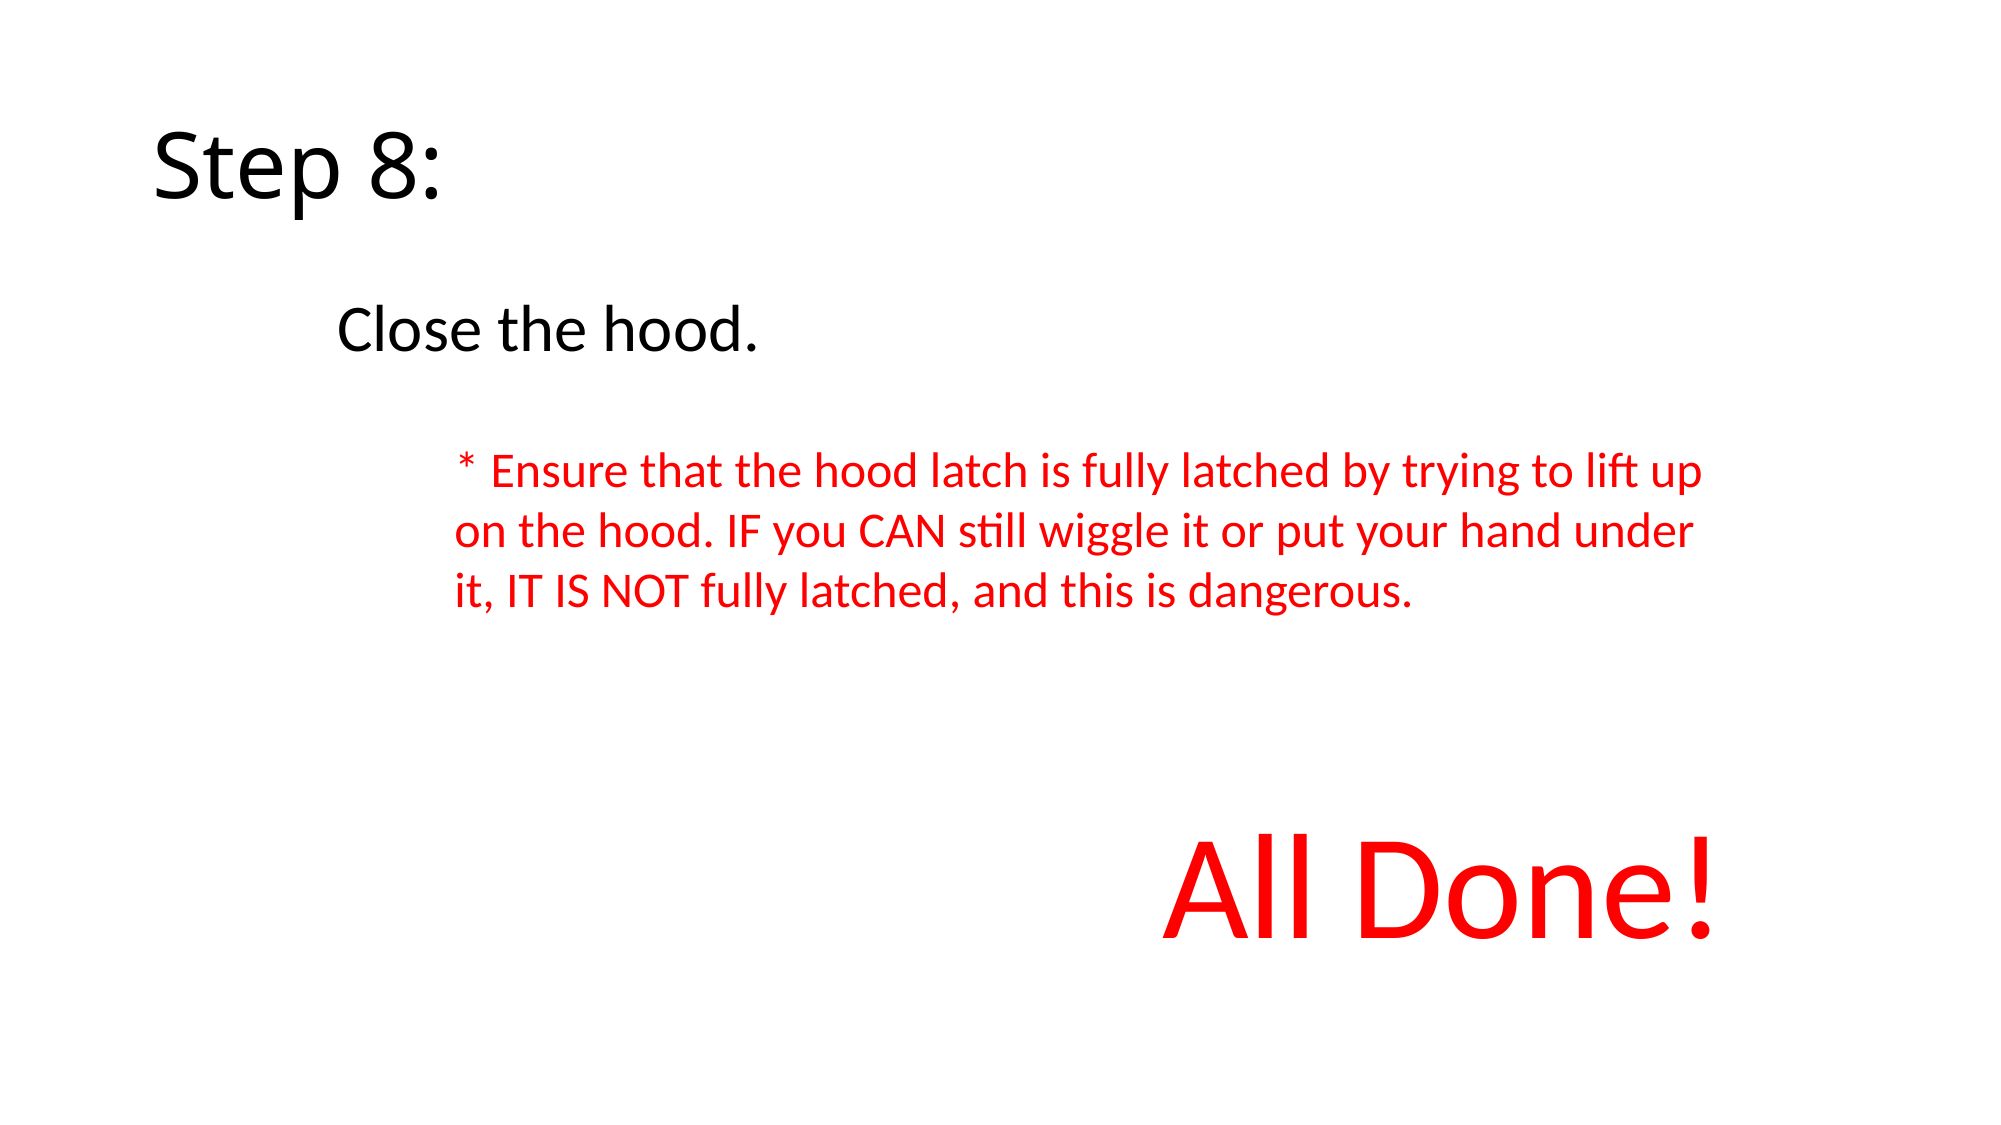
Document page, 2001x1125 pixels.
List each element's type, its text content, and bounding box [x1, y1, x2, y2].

text_box Close the hood. [322, 277, 1840, 372]
text_box * Ensure that the hood latch is fully latched by trying to lift up on the hood. IF you CAN still wiggle it or put your hand under it, IT IS NOT fully latched, and this is dangerous. [439, 430, 1723, 626]
title Step 8: [137, 59, 1863, 278]
text_box All Done! [999, 780, 1888, 976]
